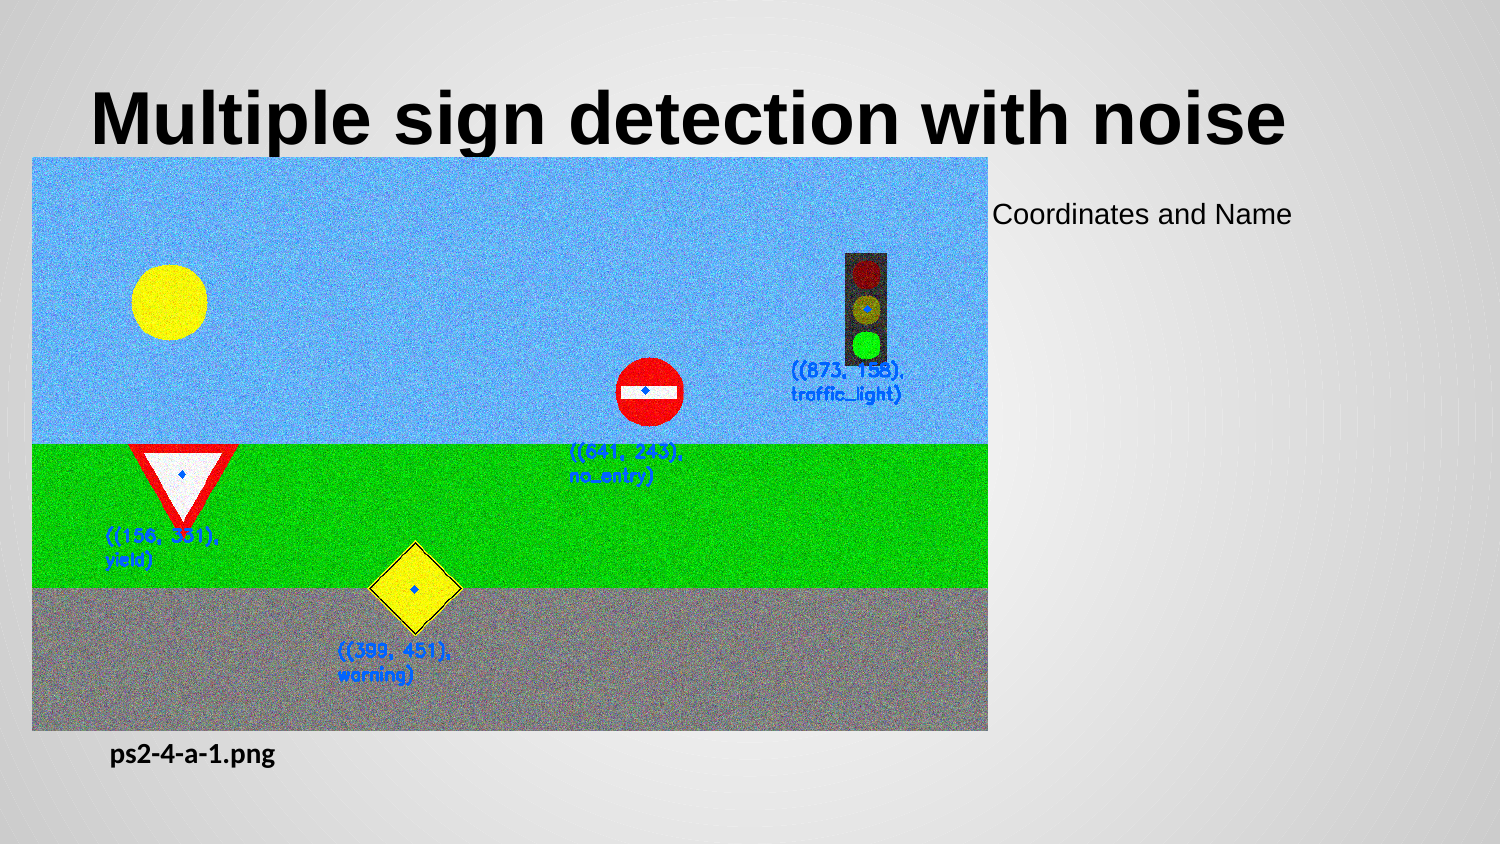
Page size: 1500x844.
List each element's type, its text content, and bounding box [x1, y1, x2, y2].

title Multiple sign detection with noise [75, 33, 1425, 175]
picture [32, 157, 988, 731]
text_box Coordinates and Name [992, 180, 1500, 702]
text_box ps2-4-a-1.png [88, 739, 726, 766]
